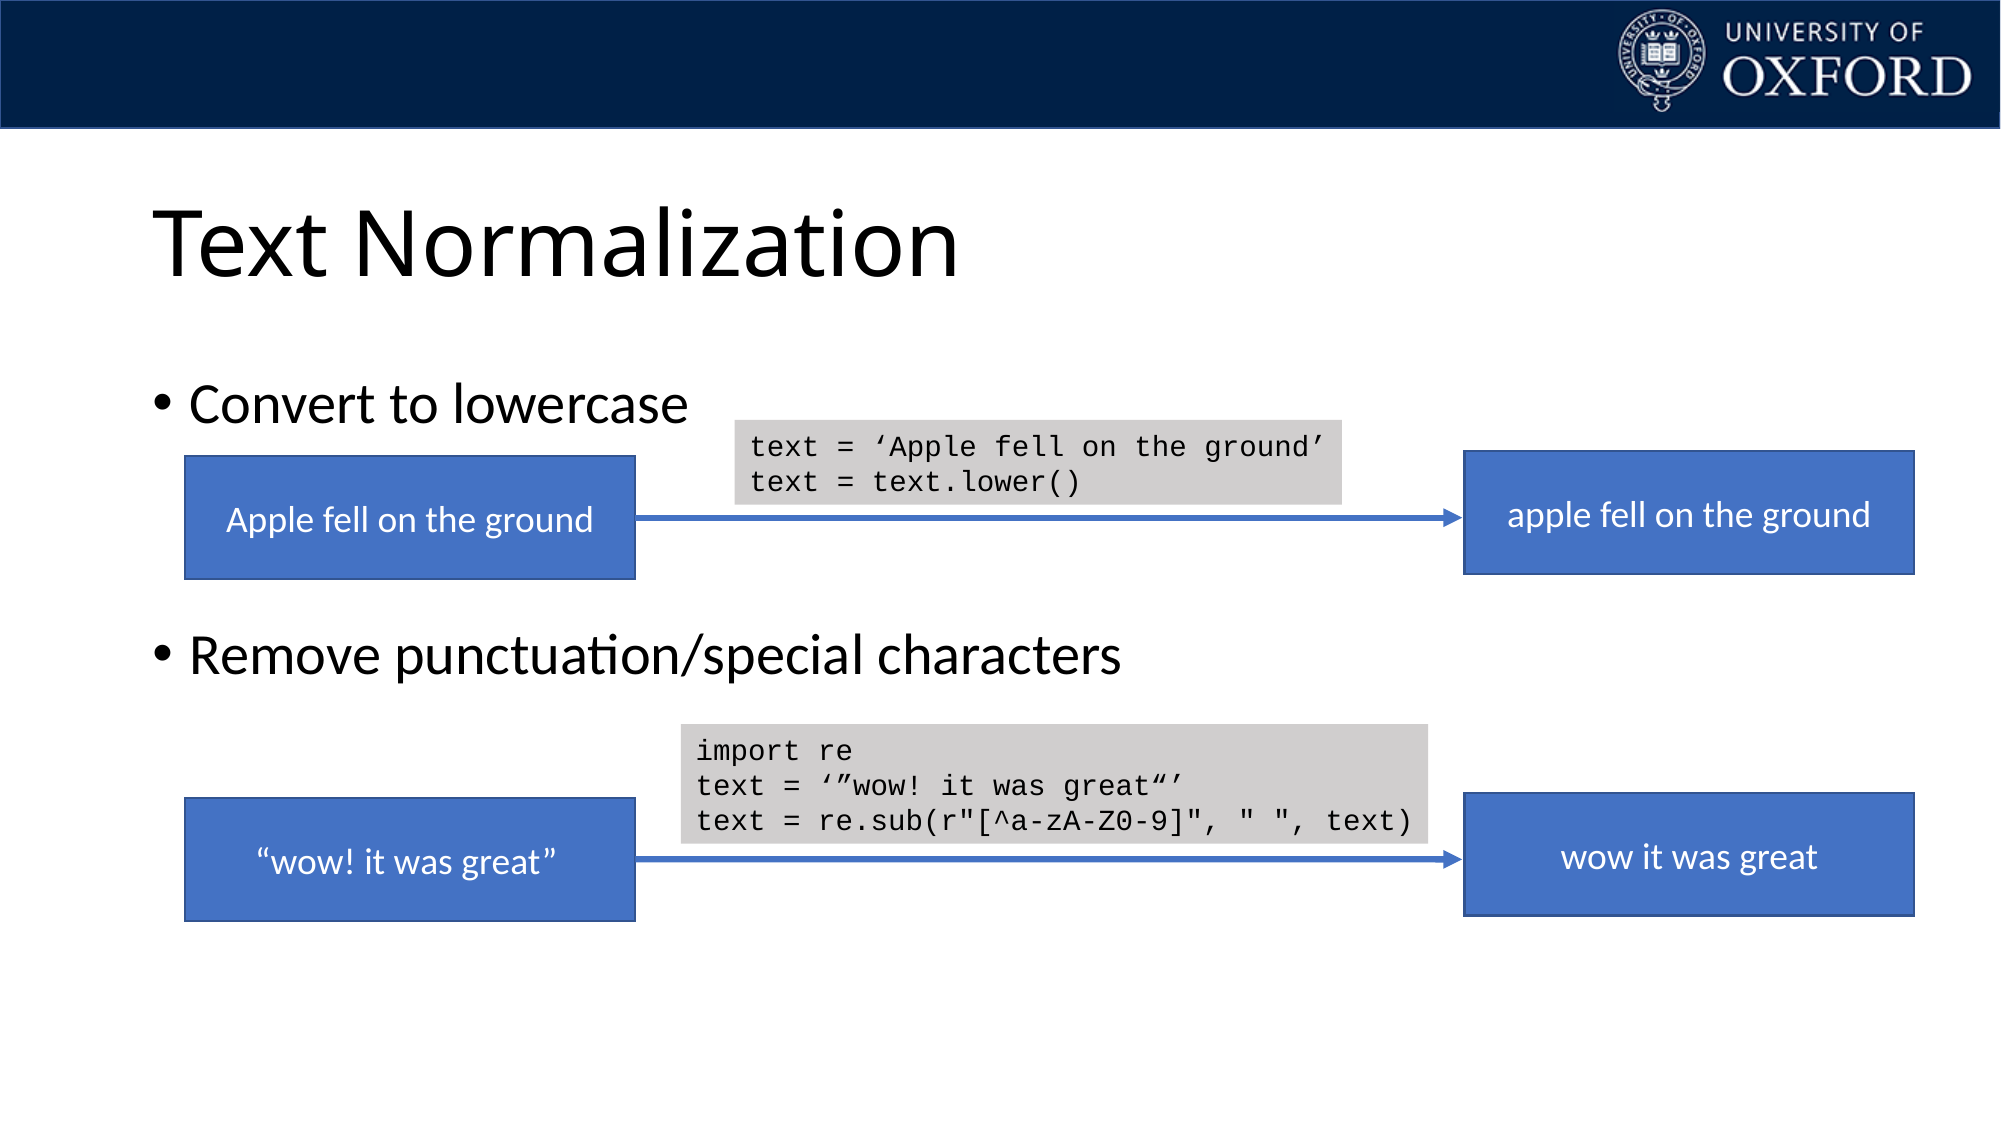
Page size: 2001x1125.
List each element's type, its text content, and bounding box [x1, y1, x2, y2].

text_box import re text = ‘”wow! it was great“’ text = re.sub(r"[^a-zA-Z0-9]", " ", text) [680, 724, 1429, 844]
title Text Normalization [137, 138, 1863, 356]
text_box wow it was great [1463, 792, 1915, 917]
list Convert to lowercase Remove punctuation/special characters [137, 365, 1863, 1014]
text_box text = ‘Apple fell on the ground’ text = text.lower() [734, 419, 1342, 505]
picture [1613, 1, 2000, 112]
text_box Apple fell on the ground [184, 455, 636, 580]
text_box apple fell on the ground [1463, 450, 1915, 575]
text_box “wow! it was great” [184, 797, 636, 922]
